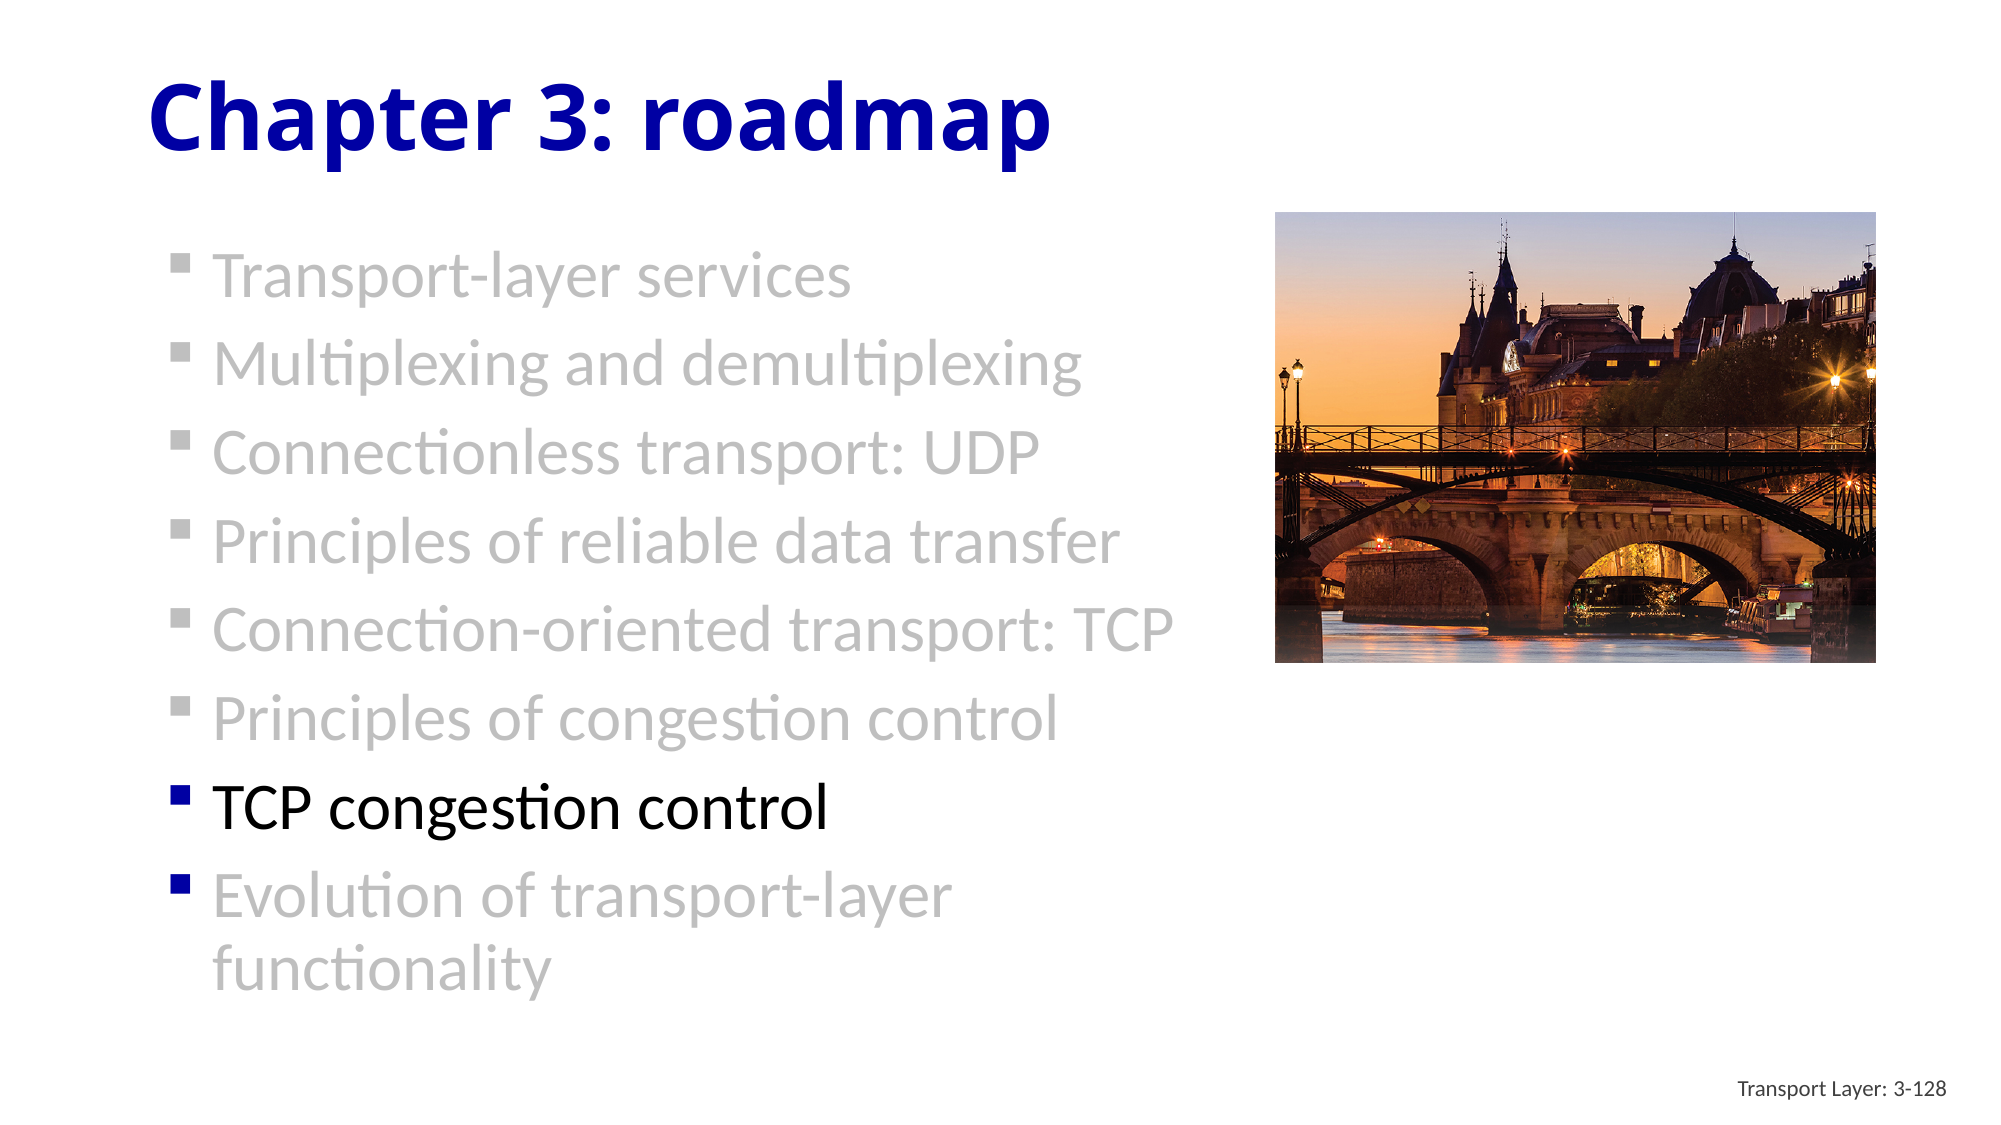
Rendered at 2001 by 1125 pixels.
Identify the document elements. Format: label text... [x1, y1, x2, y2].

title Chapter 3: roadmap [131, 47, 1856, 195]
list Transport-layer services Multiplexing and demultiplexing Connectionless transport: UDP Principles of reliable data transfer Connection-oriented transport: TCP Principles of congestion control TCP congestion control Evolution of transport-layer functionality [131, 231, 1217, 1057]
slide_number Transport Layer: 3-128 [1512, 1056, 1963, 1117]
picture [1275, 212, 1876, 663]
